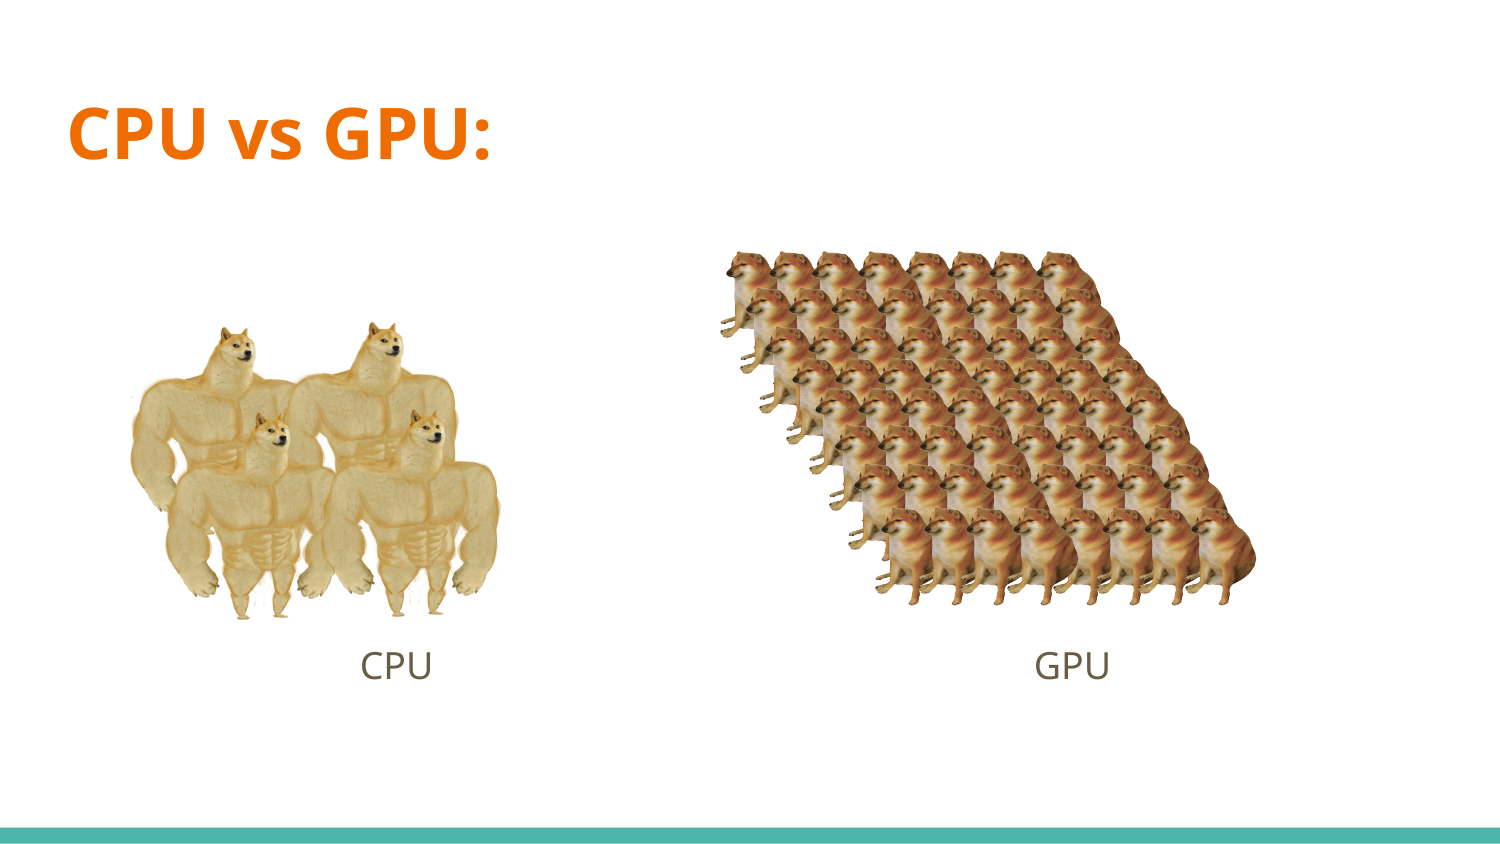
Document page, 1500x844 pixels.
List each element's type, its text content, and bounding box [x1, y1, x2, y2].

picture [123, 321, 505, 621]
title CPU vs GPU: [51, 72, 1449, 189]
list CPU [47, 620, 723, 781]
list GPU [723, 620, 1422, 781]
picture [699, 246, 1271, 609]
